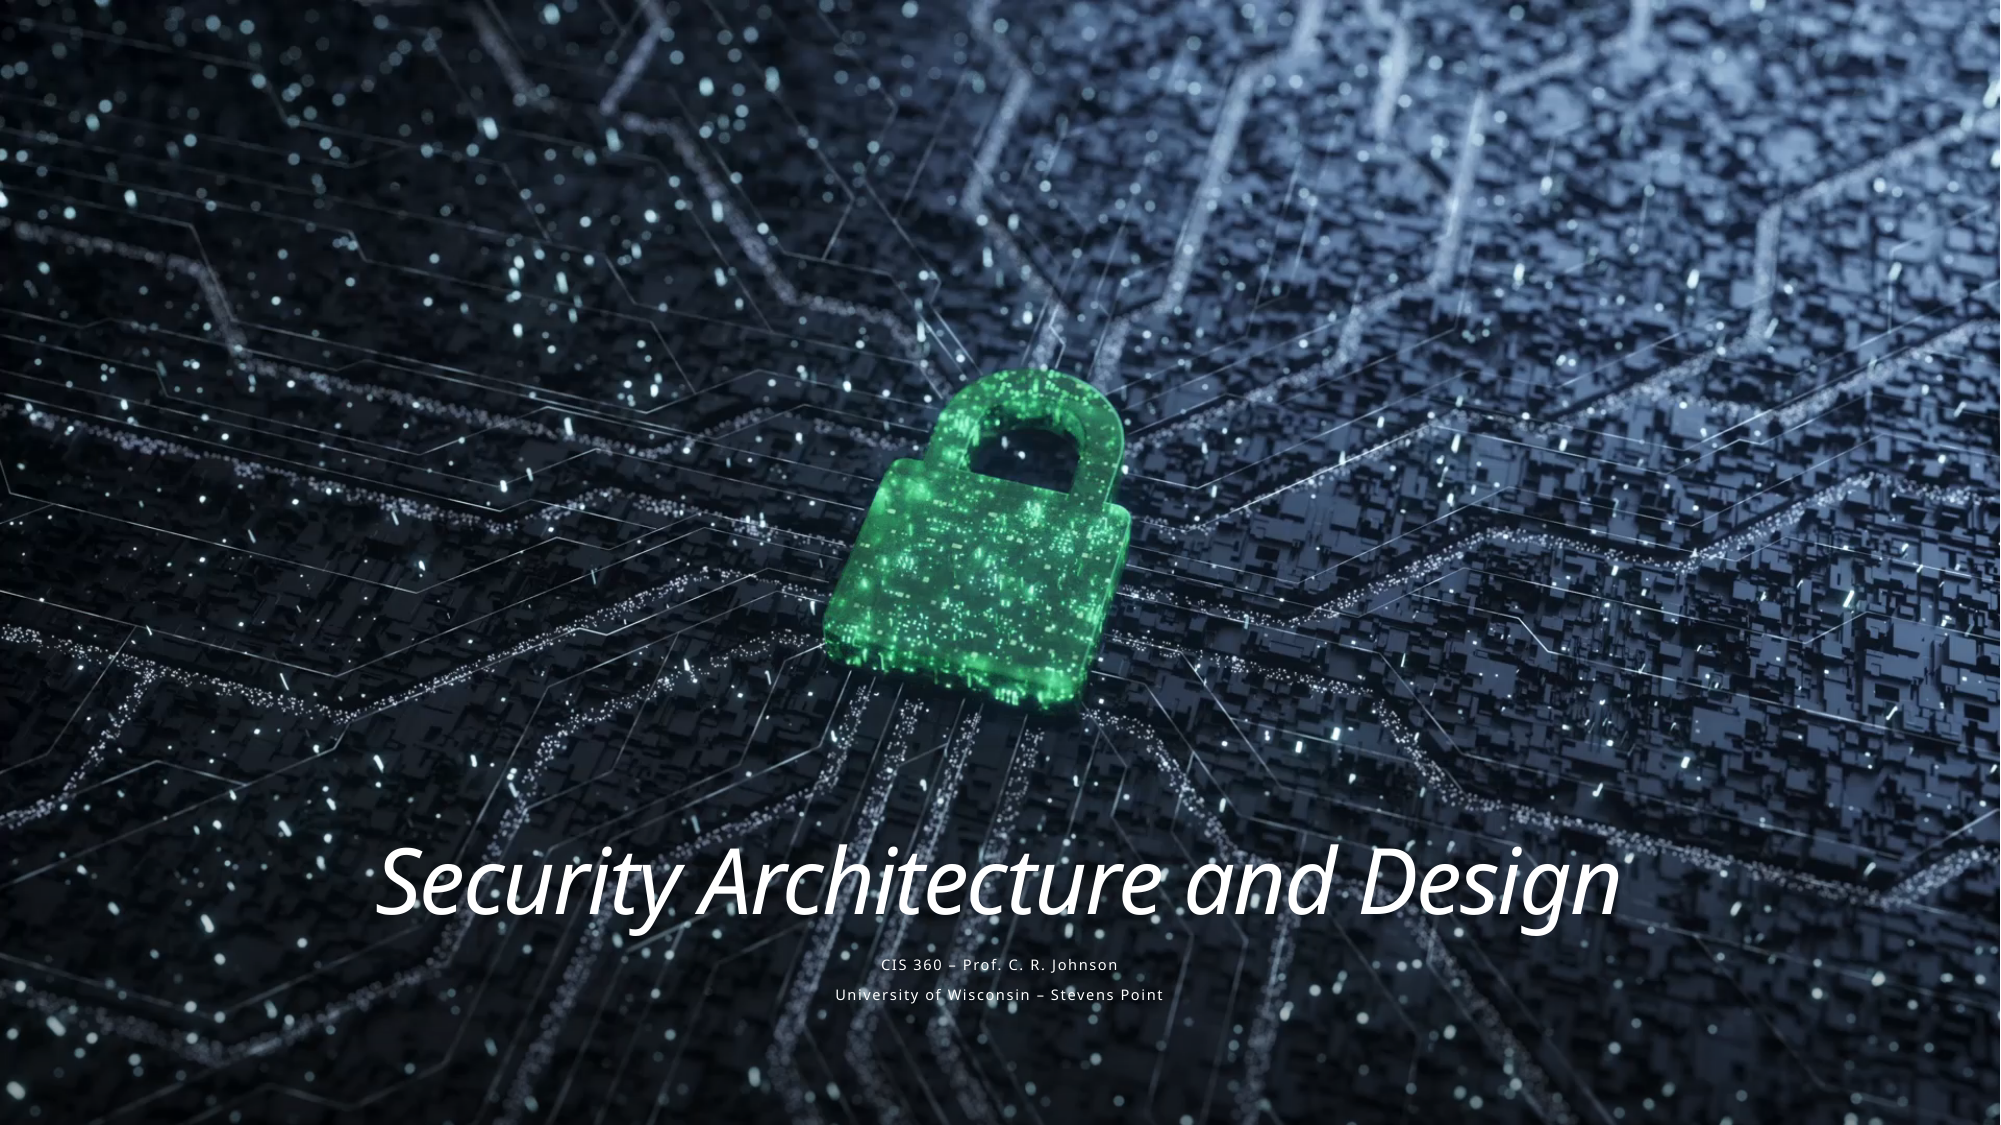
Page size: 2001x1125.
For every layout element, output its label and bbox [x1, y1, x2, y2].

text_box [0, 0, 2000, 1125]
